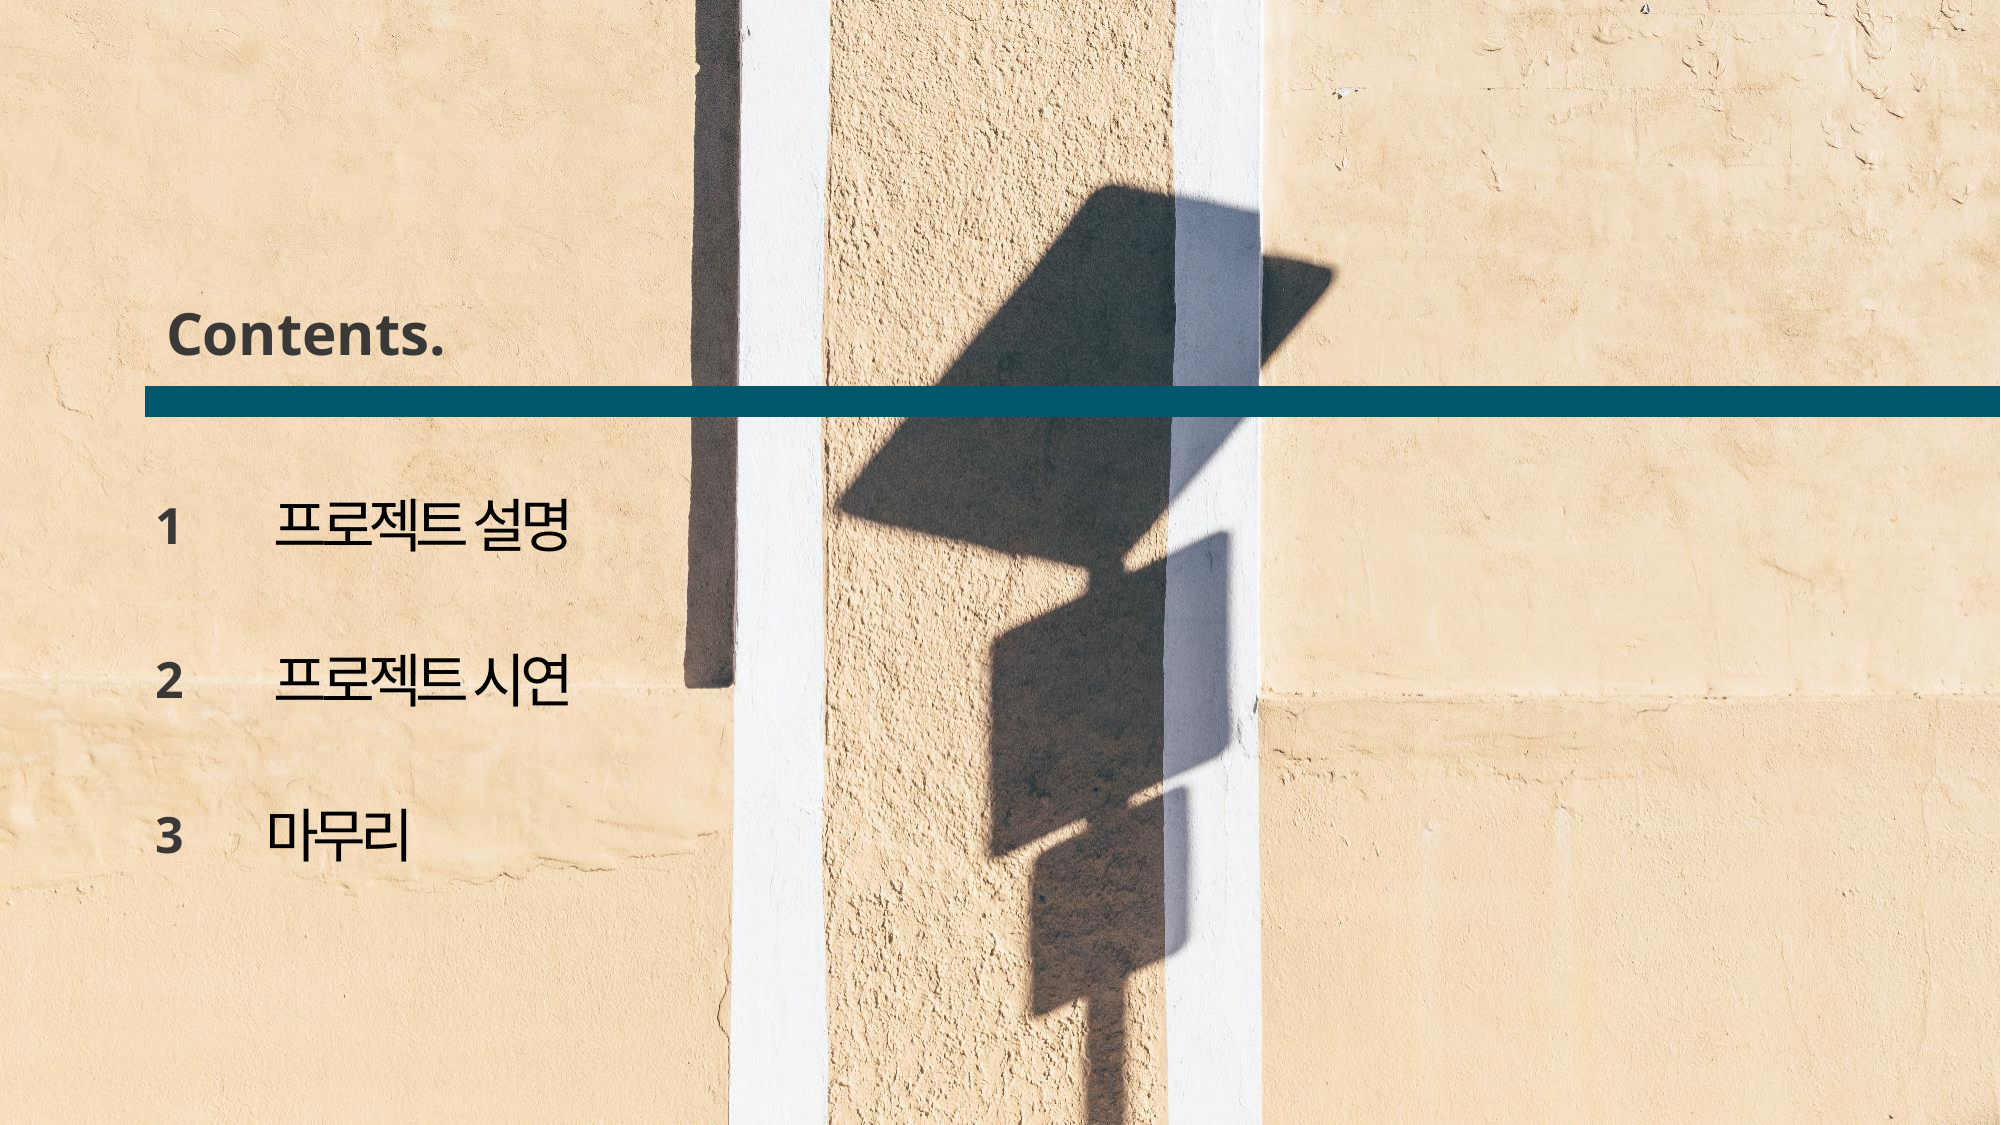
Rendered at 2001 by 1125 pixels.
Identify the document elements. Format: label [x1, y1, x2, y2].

text_box [140, 481, 602, 568]
text_box [140, 791, 434, 878]
picture [0, 0, 2000, 1125]
text_box [140, 636, 602, 723]
